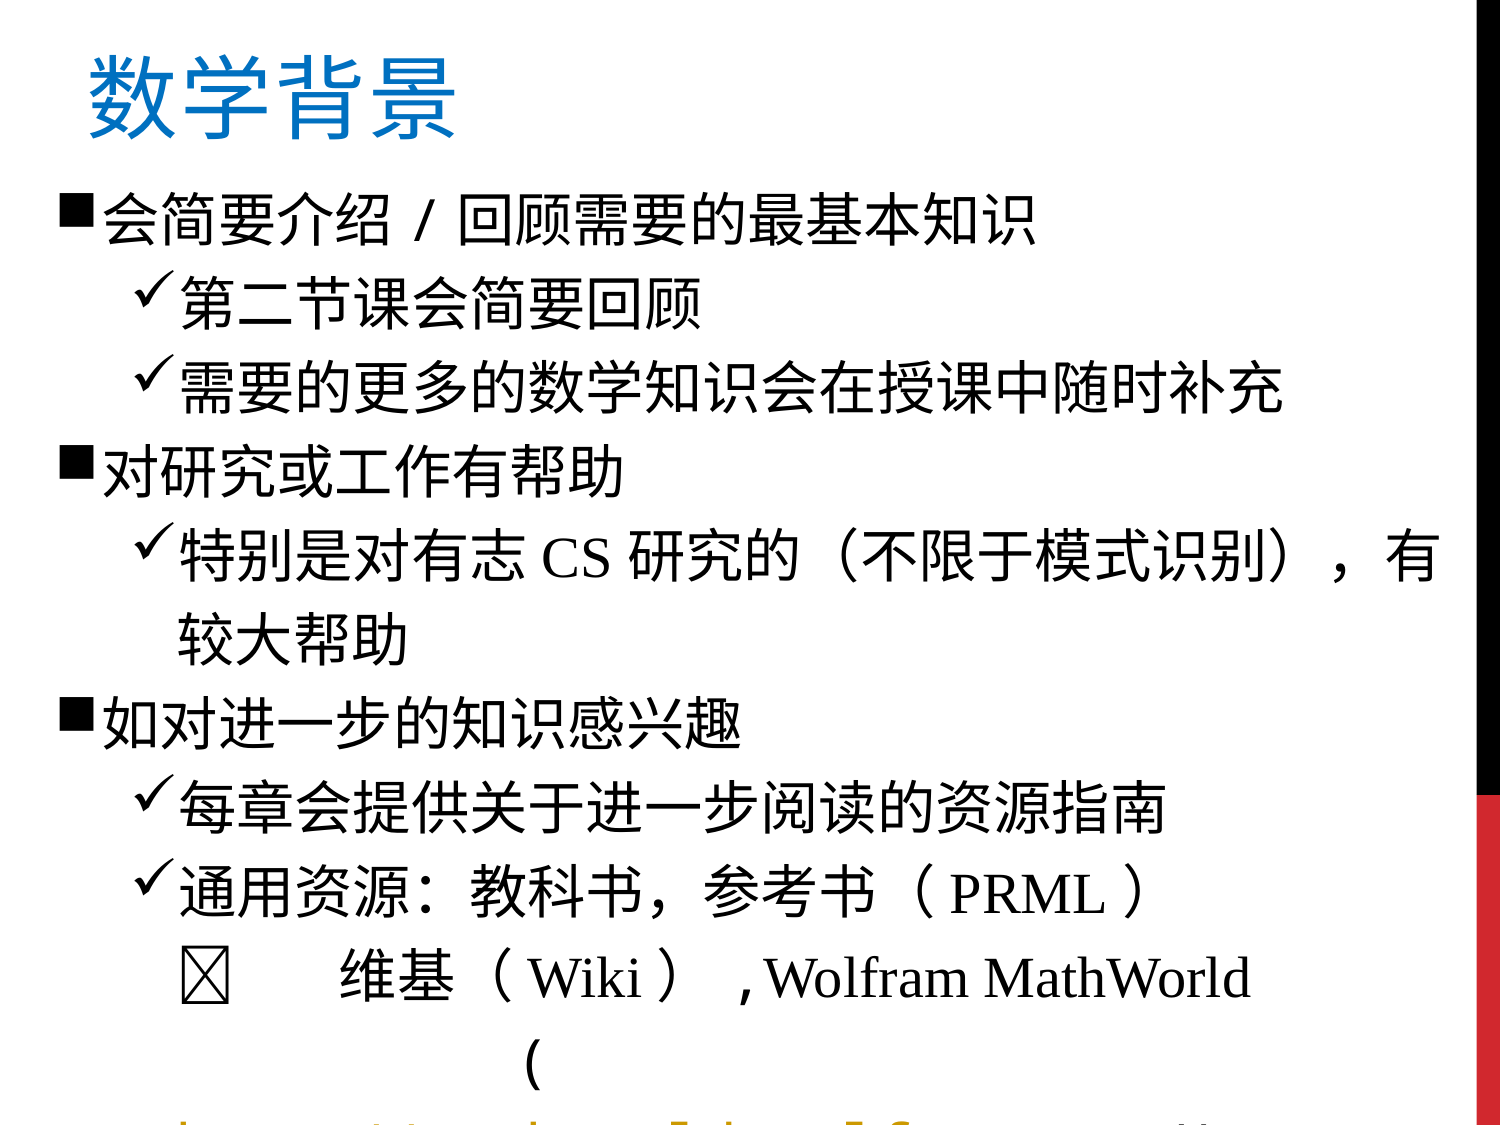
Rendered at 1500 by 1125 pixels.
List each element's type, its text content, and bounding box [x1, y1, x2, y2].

text_box 会简要介绍/回顾需要的最基本知识 第二节课会简要回顾 需要的更多的数学知识会在授课中随时补充 对研究或工作有帮助 特别是对有志CS研究的（不限于模式识别），有较大帮助 如对进一步的知识感兴趣 每章会提供关于进一步阅读的资源指南 通用资源：教科书，参考书（PRML）  维基（Wiki）,Wolfram MathWorld (http://mathworld.wolfram.com/)  [40, 161, 1462, 1125]
text_box 数学背景 [71, 32, 1346, 161]
